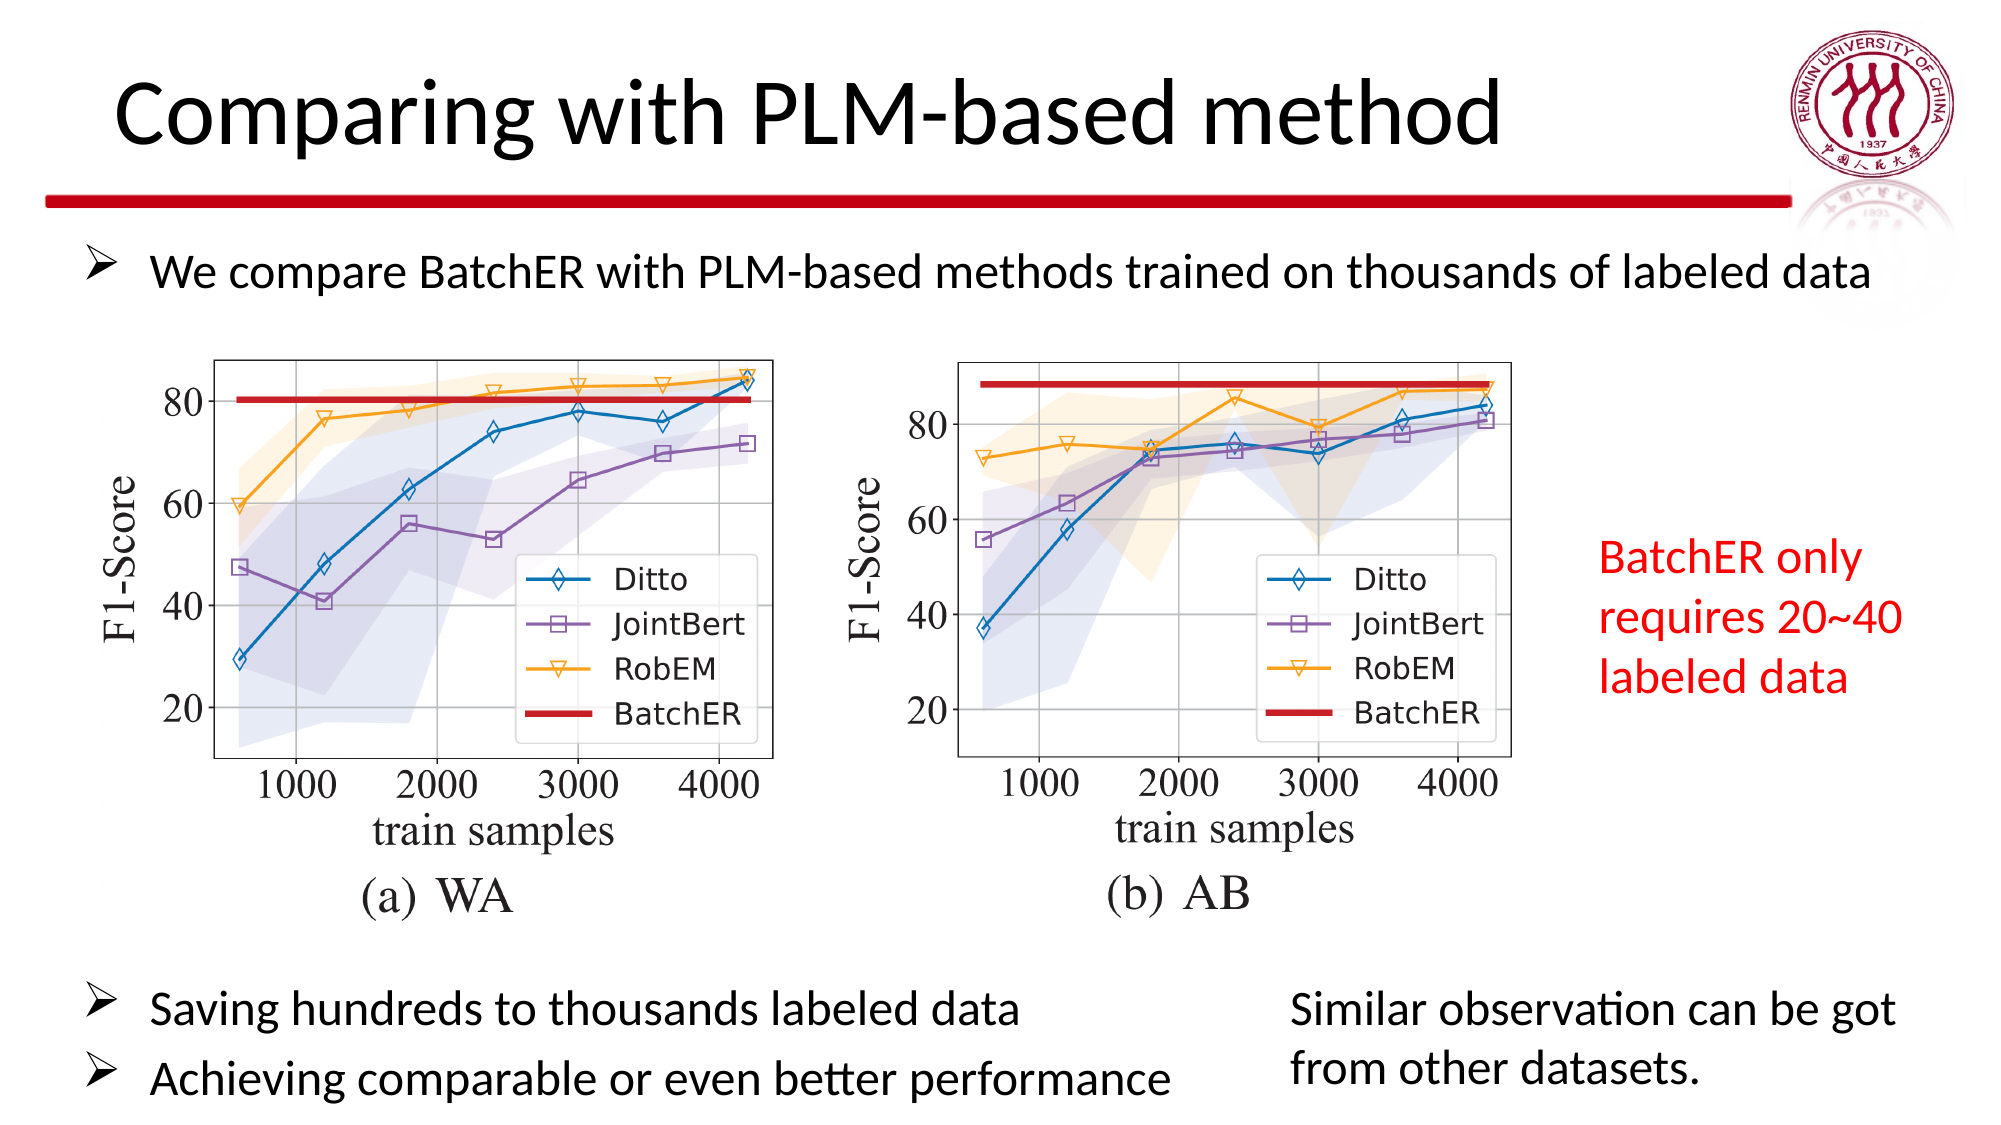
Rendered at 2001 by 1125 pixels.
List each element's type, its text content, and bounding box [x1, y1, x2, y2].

text_box Saving hundreds to thousands labeled data Achieving comparable or even better performance [67, 968, 1528, 1125]
picture [842, 359, 1516, 922]
title Comparing with PLM-based method [99, 34, 1900, 179]
text_box Similar observation can be got from other datasets. [1275, 968, 1963, 1103]
picture [99, 359, 775, 922]
picture [1788, 24, 1960, 179]
text_box We compare BatchER with PLM-based methods trained on thousands of labeled data [67, 230, 1913, 327]
text_box BatchER only requires 20~40 labeled data [1583, 515, 1963, 733]
